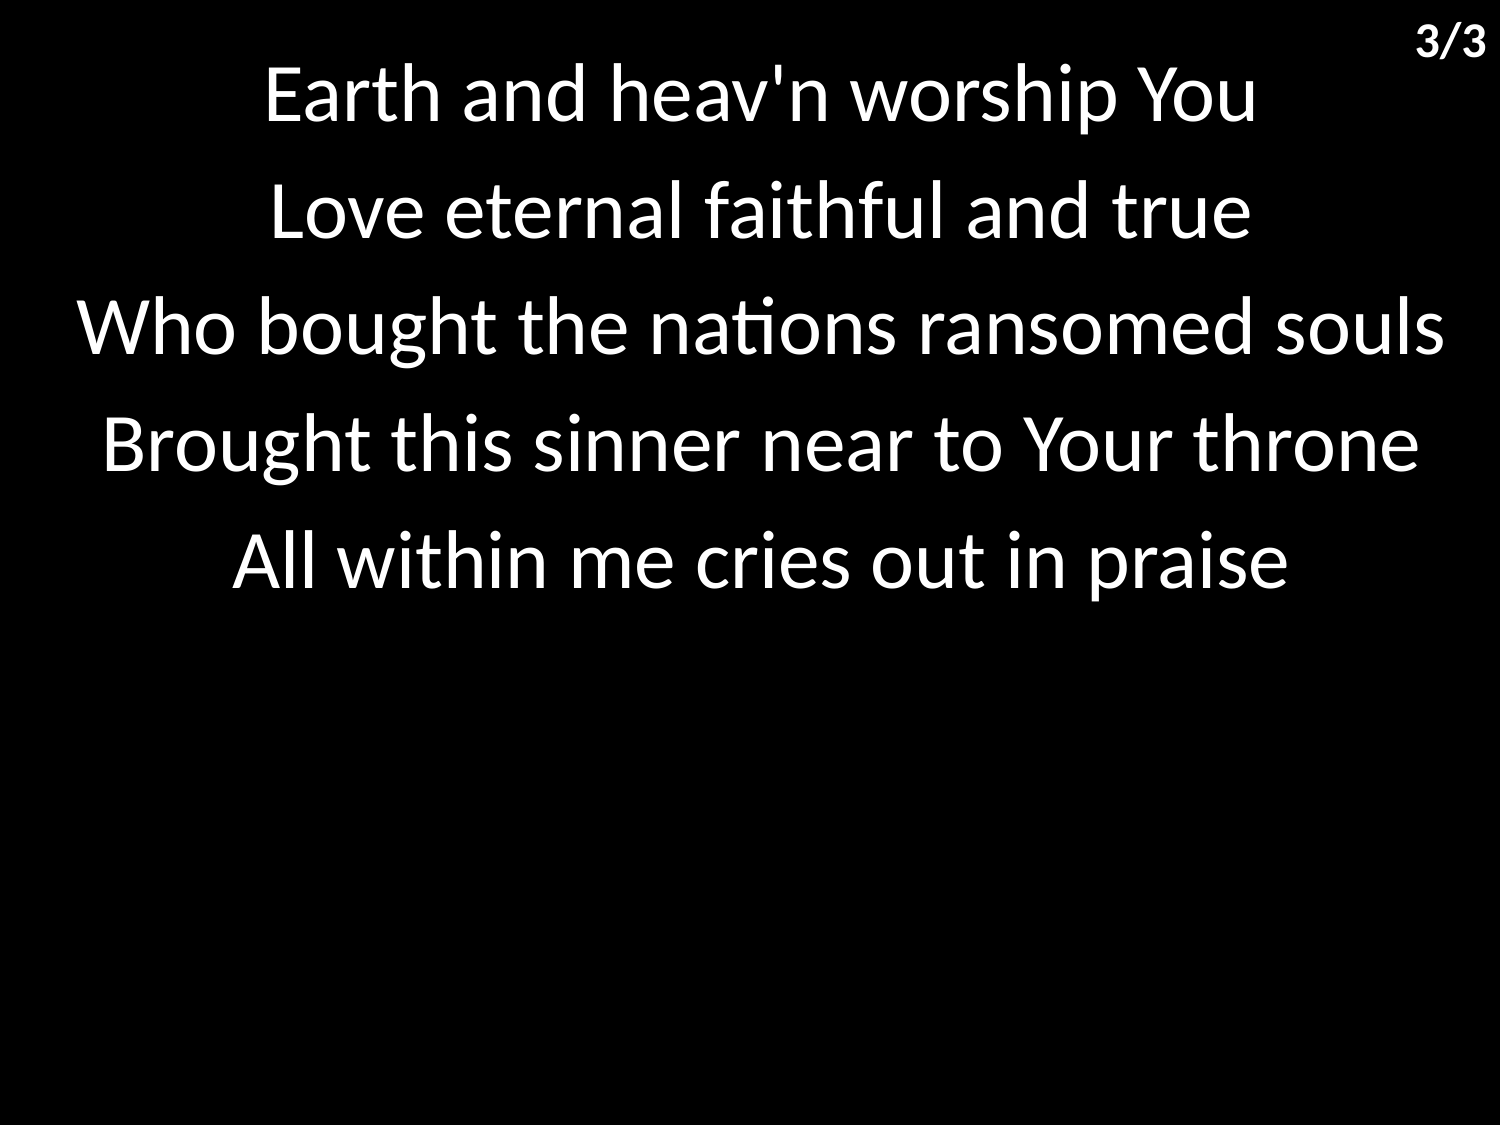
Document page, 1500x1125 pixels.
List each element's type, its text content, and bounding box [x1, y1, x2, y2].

text_box 3/3 [1399, 0, 1500, 75]
subtitle Earth and heav'n worship You Love eternal faithful and true Who bought the nations ransomed souls Brought this sinner near to Your throne All within me cries out in praise [53, 30, 1471, 1094]
